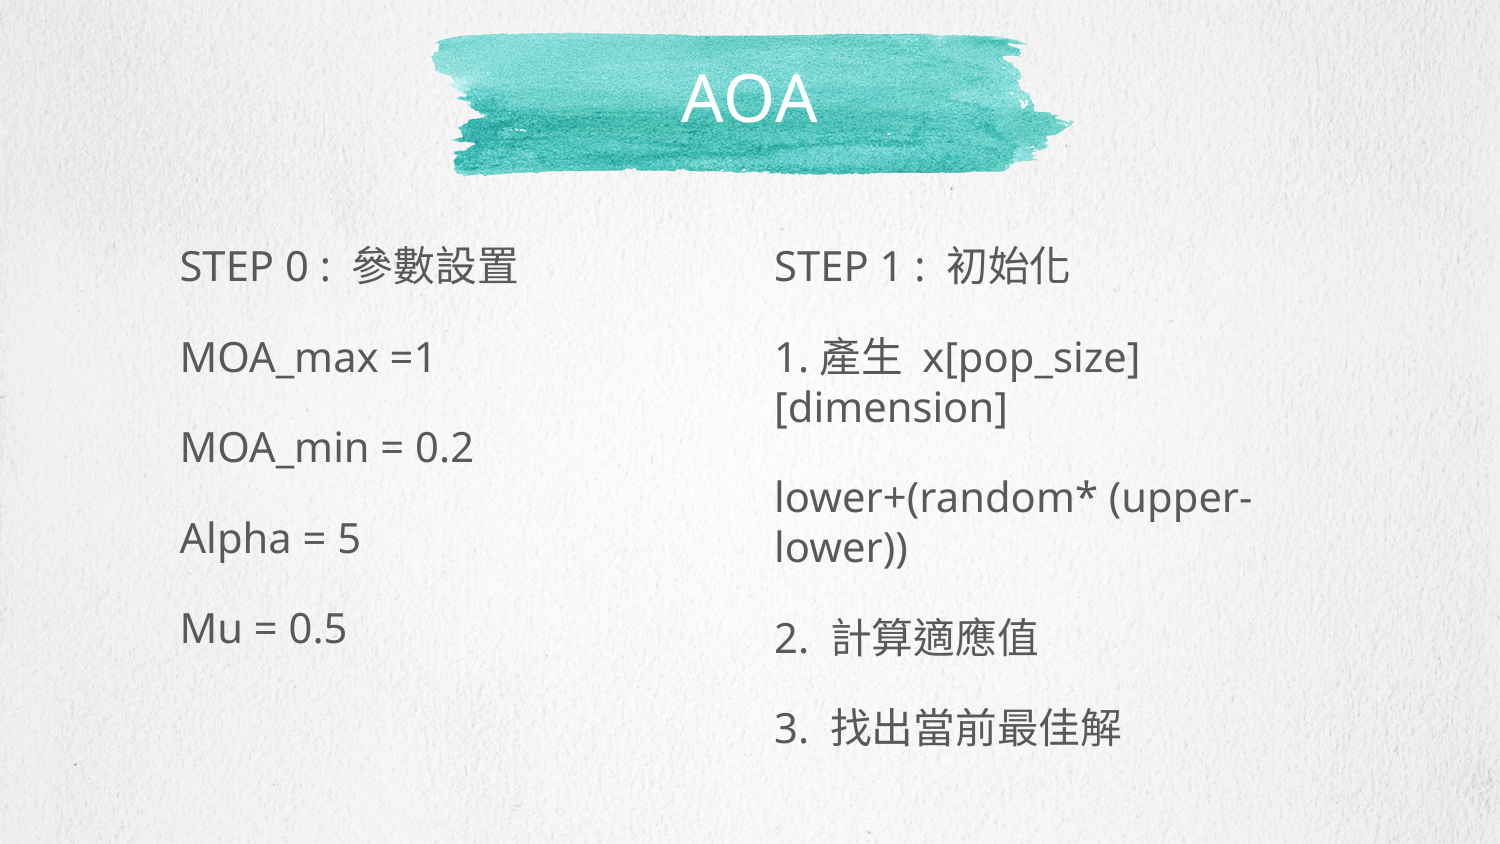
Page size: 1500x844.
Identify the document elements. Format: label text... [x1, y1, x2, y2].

text_box STEP 1 : 初始化 1.產生 x[pop_size][dimension] lower+(random* (upper-lower)) 2. 計算適應值 3. 找出當前最佳解 [756, 232, 1376, 771]
title AOA [520, 37, 980, 154]
picture [0, 0, 1500, 844]
list STEP 0 : 參數設置 MOA_max =1 MOA_min = 0.2 Alpha = 5 Mu = 0.5 [161, 232, 609, 771]
